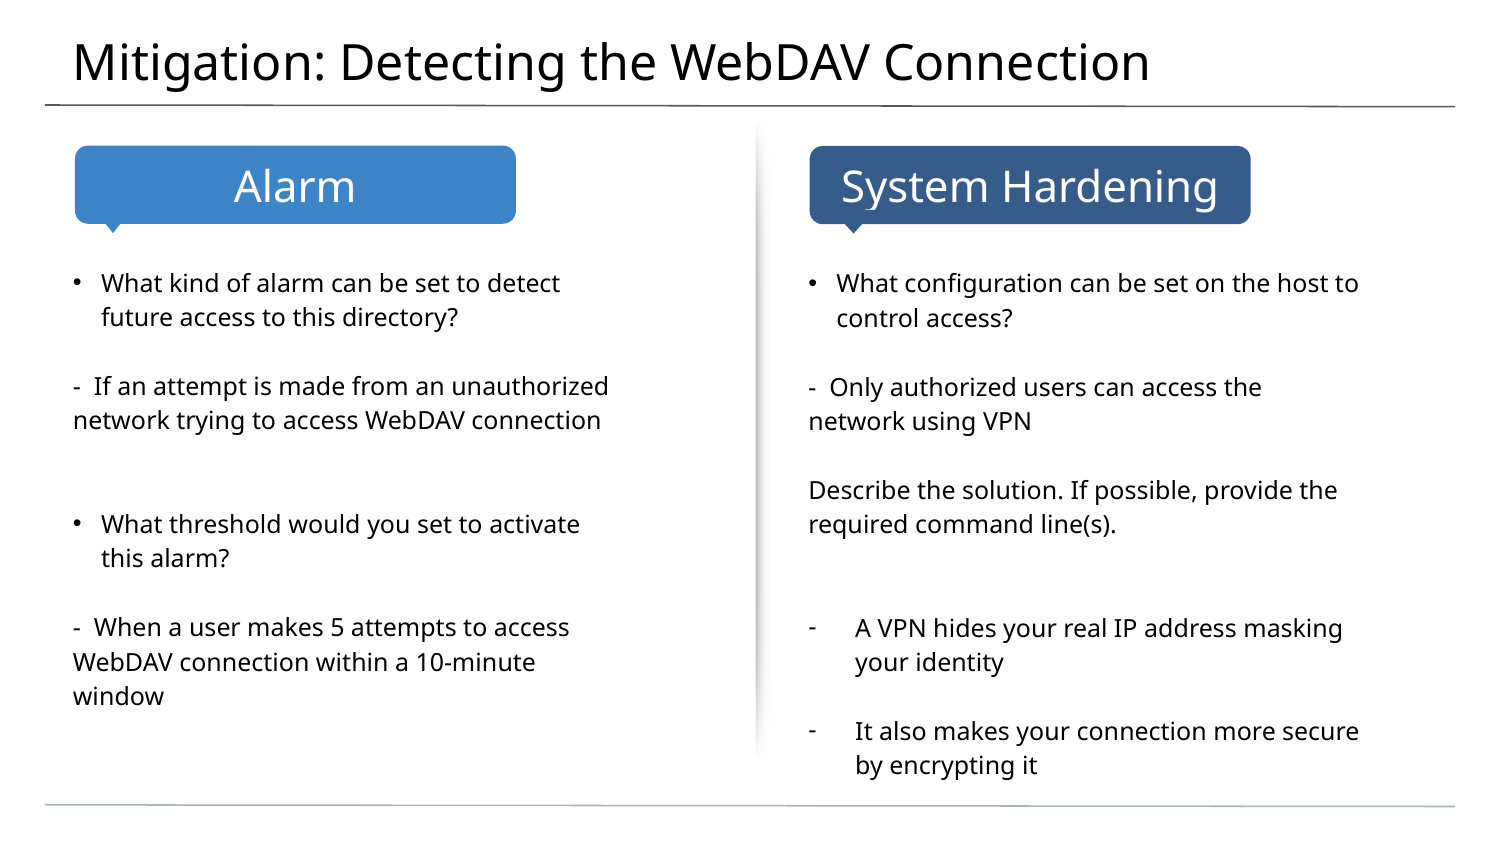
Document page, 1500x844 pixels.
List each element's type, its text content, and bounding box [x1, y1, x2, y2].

title Mitigation: Detecting the WebDAV Connection [0, 0, 1500, 88]
subtitle What configuration can be set on the host to control access? - Only authorized users can access the network using VPN Describe the solution. If possible, provide the required command line(s). A VPN hides your real IP address masking your identity It also makes your connection more secure by encrypting it [733, 263, 1439, 805]
picture [703, 107, 839, 782]
subtitle What kind of alarm can be set to detect future access to this directory? - If an attempt is made from an unauthorized network trying to access WebDAV connection What threshold would you set to activate this alarm? - When a user makes 5 attempts to access WebDAV connection within a 10-minute window [0, 262, 704, 805]
